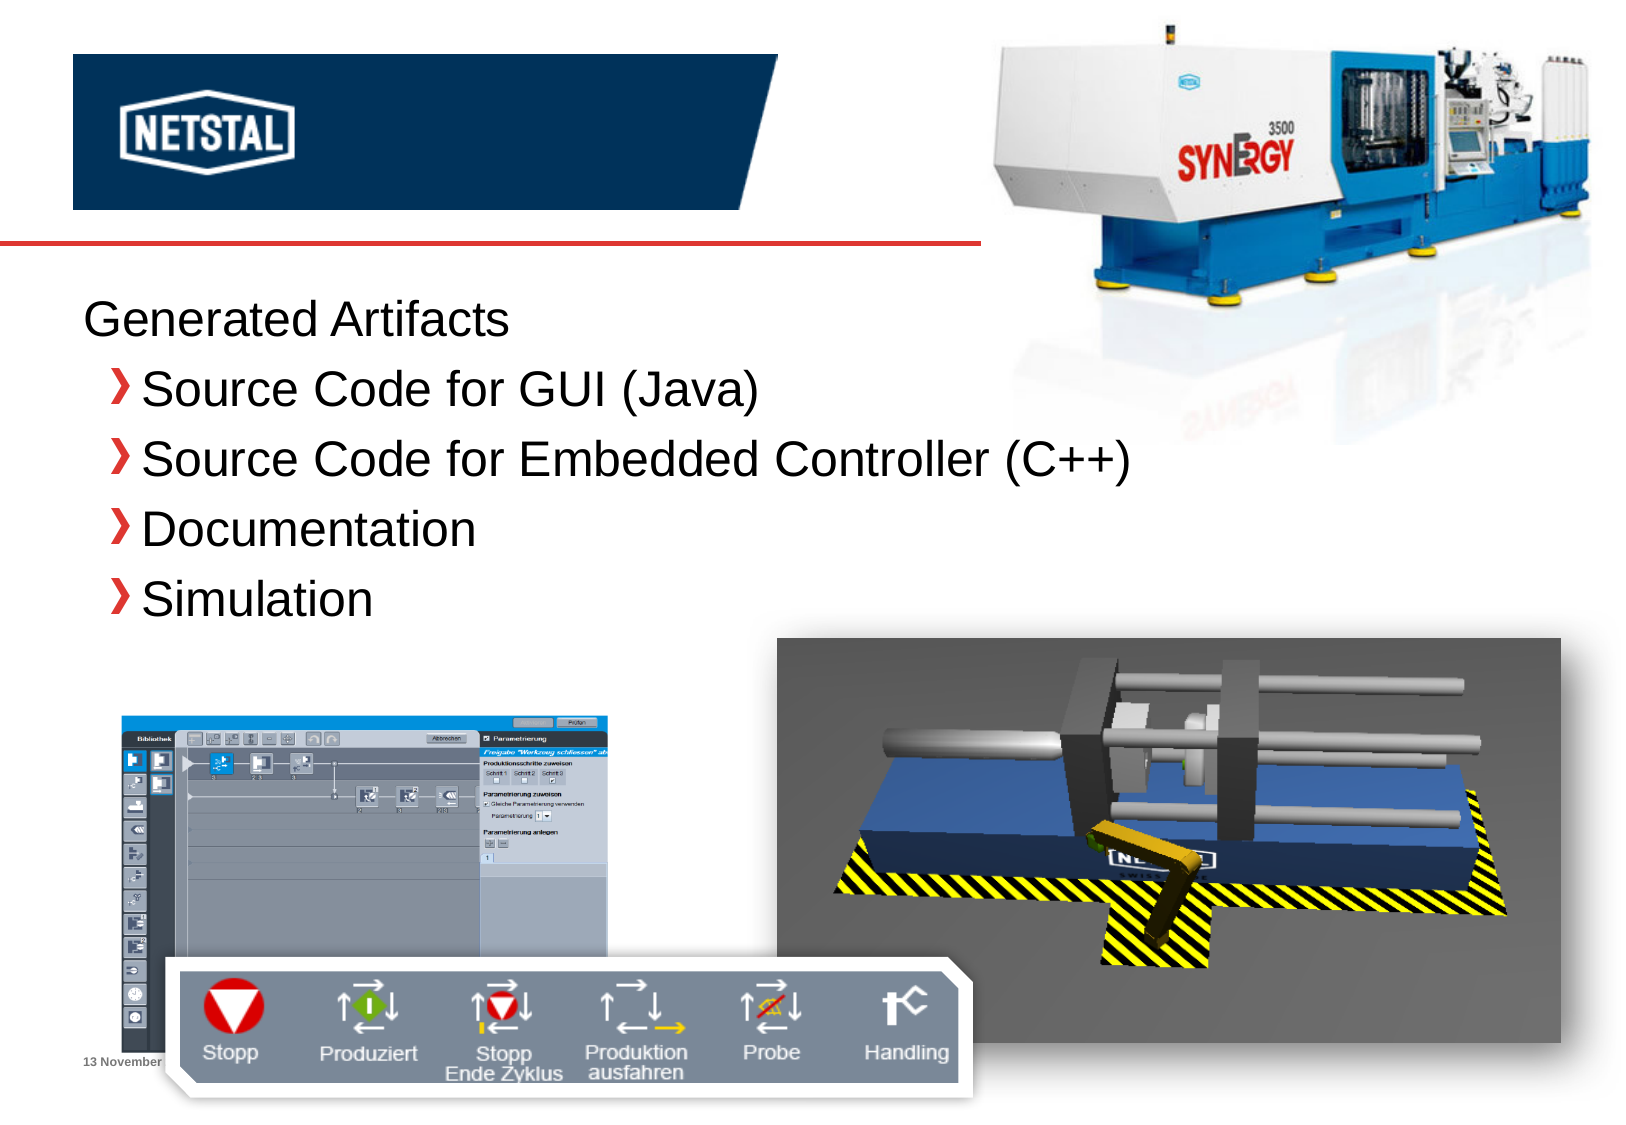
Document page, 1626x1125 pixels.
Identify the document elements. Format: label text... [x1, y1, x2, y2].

picture [557, 718, 597, 727]
picture [121, 638, 1561, 1091]
picture [513, 718, 553, 727]
picture [111, 368, 130, 404]
picture [520, 750, 532, 754]
picture [111, 508, 130, 544]
list Generated Artifacts Source Code for GUI (Java) Source Code for Embedded Controller (C++) Documentation Simulation [66, 278, 1542, 988]
picture [72, 54, 778, 210]
picture [111, 438, 130, 474]
picture [980, 0, 1625, 445]
picture [111, 578, 130, 614]
